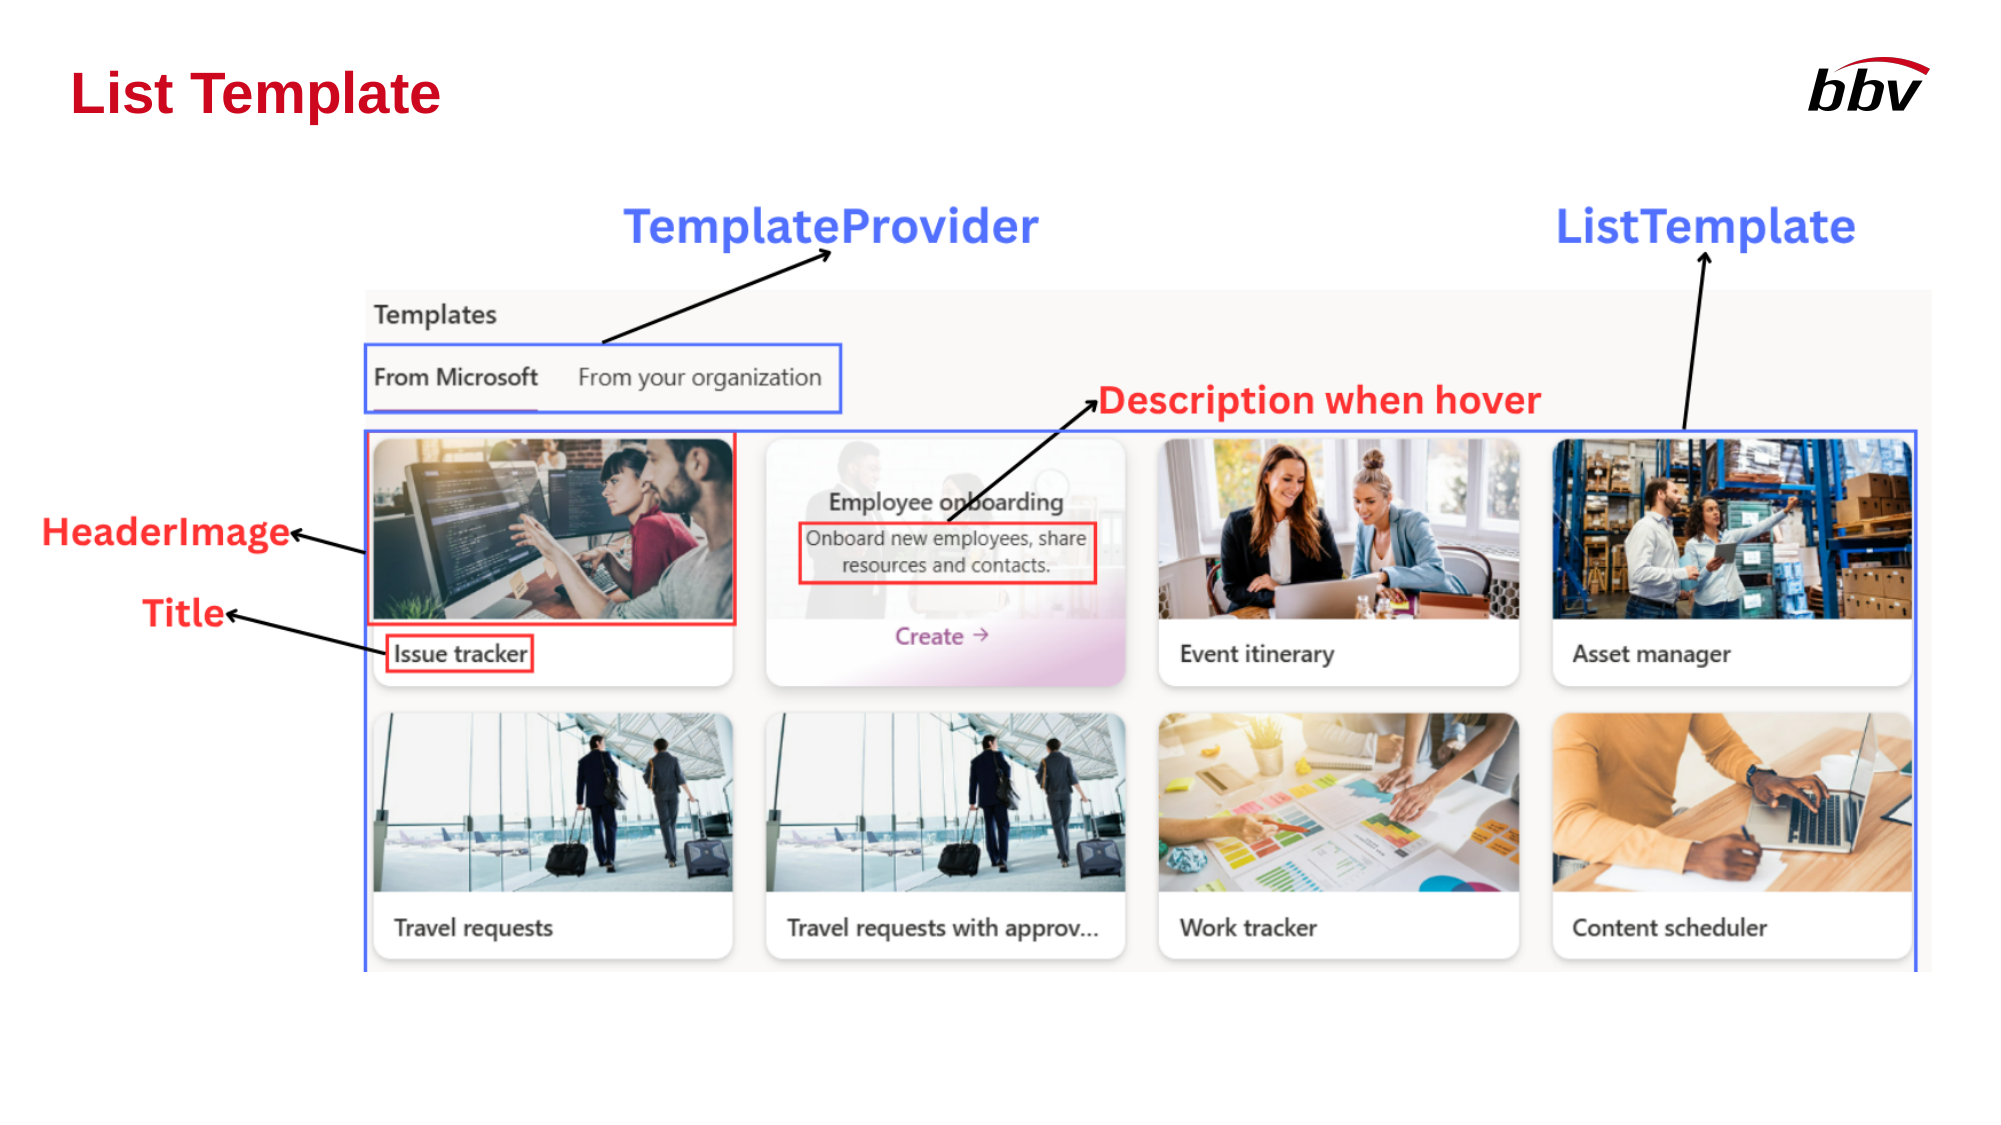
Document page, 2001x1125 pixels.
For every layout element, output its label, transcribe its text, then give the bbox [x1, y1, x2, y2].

picture [1808, 57, 1930, 111]
picture [0, 179, 2000, 972]
title List Template [70, 0, 1666, 179]
